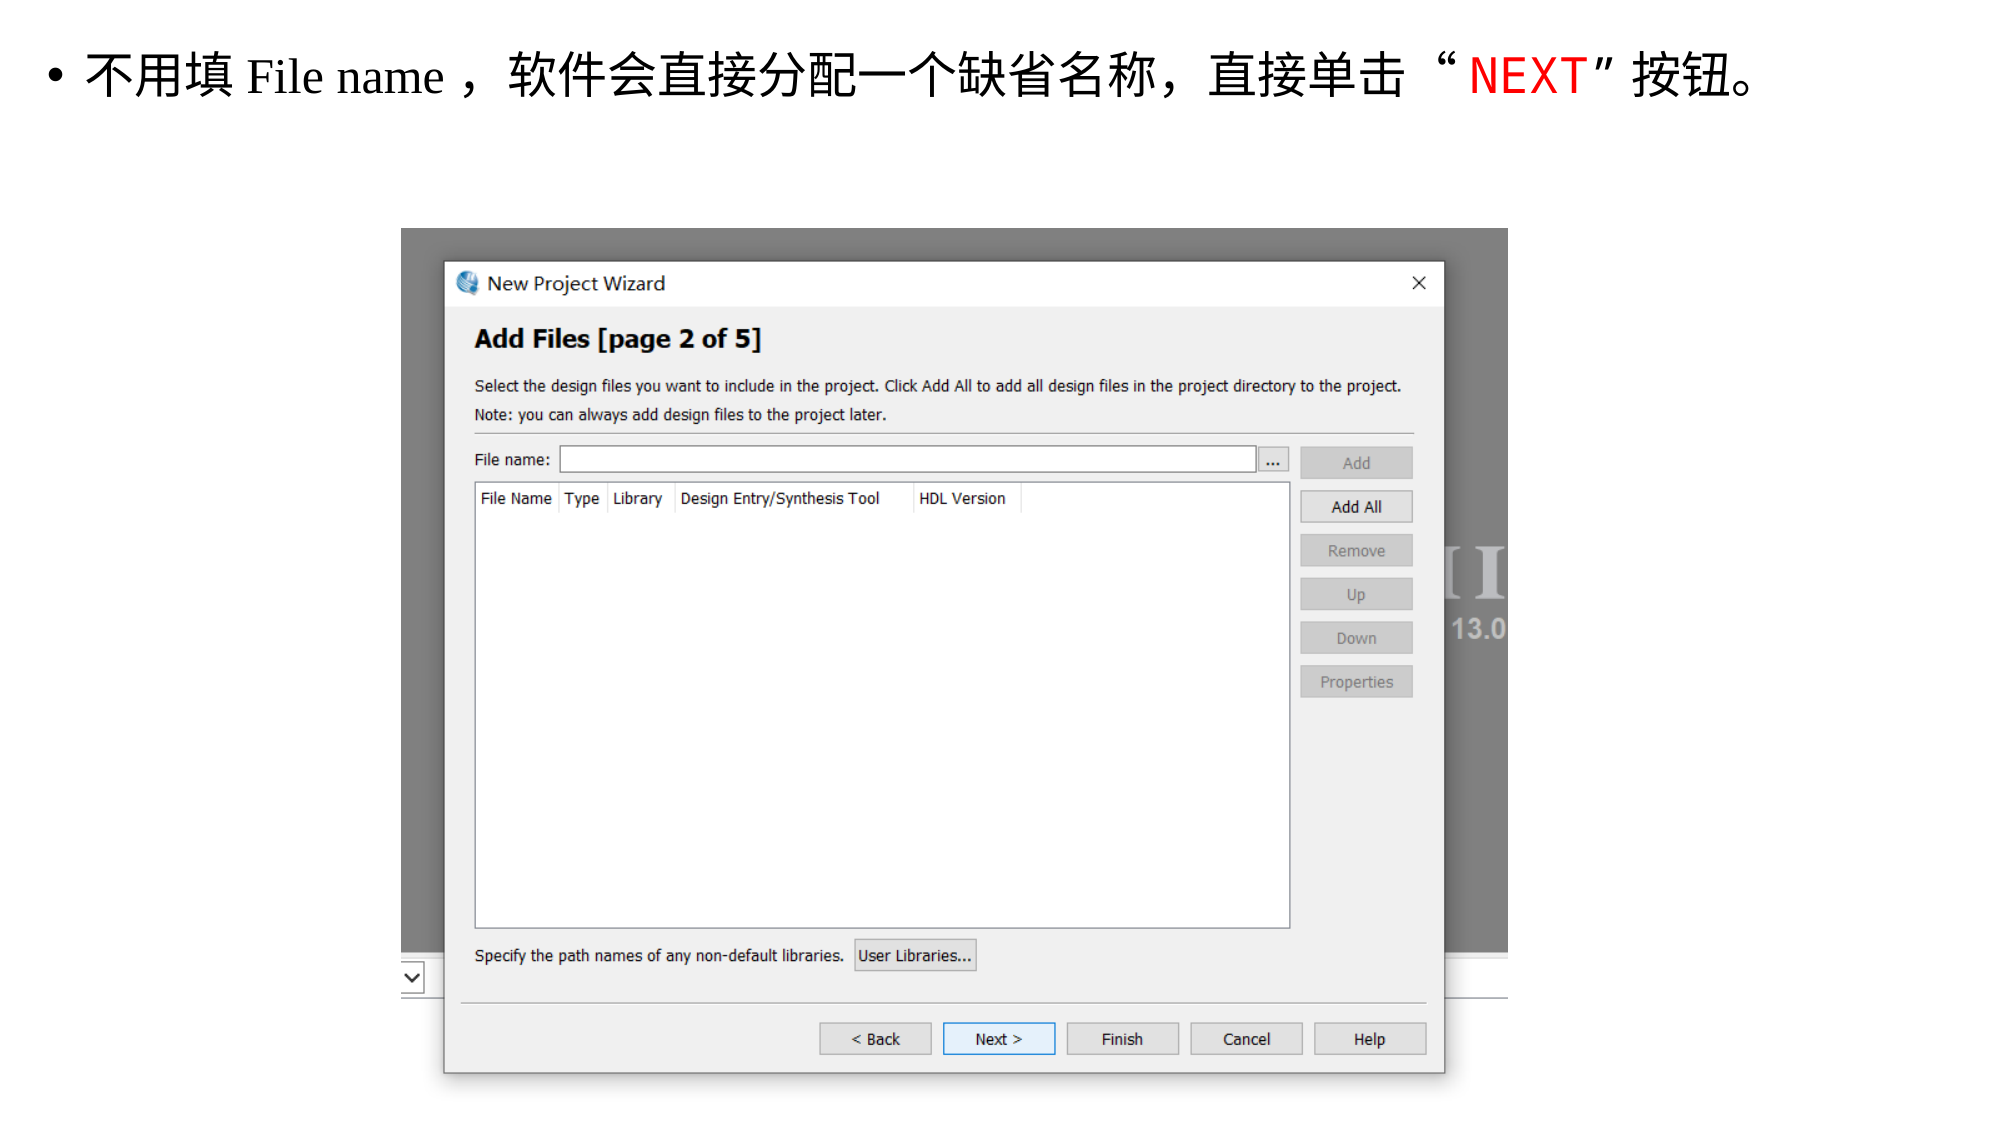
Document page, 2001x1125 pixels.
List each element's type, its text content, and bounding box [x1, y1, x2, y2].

picture [401, 228, 1508, 1125]
list 不用填File name，软件会直接分配一个缺省名称，直接单击“NEXT”按钮。 [31, 42, 1988, 256]
